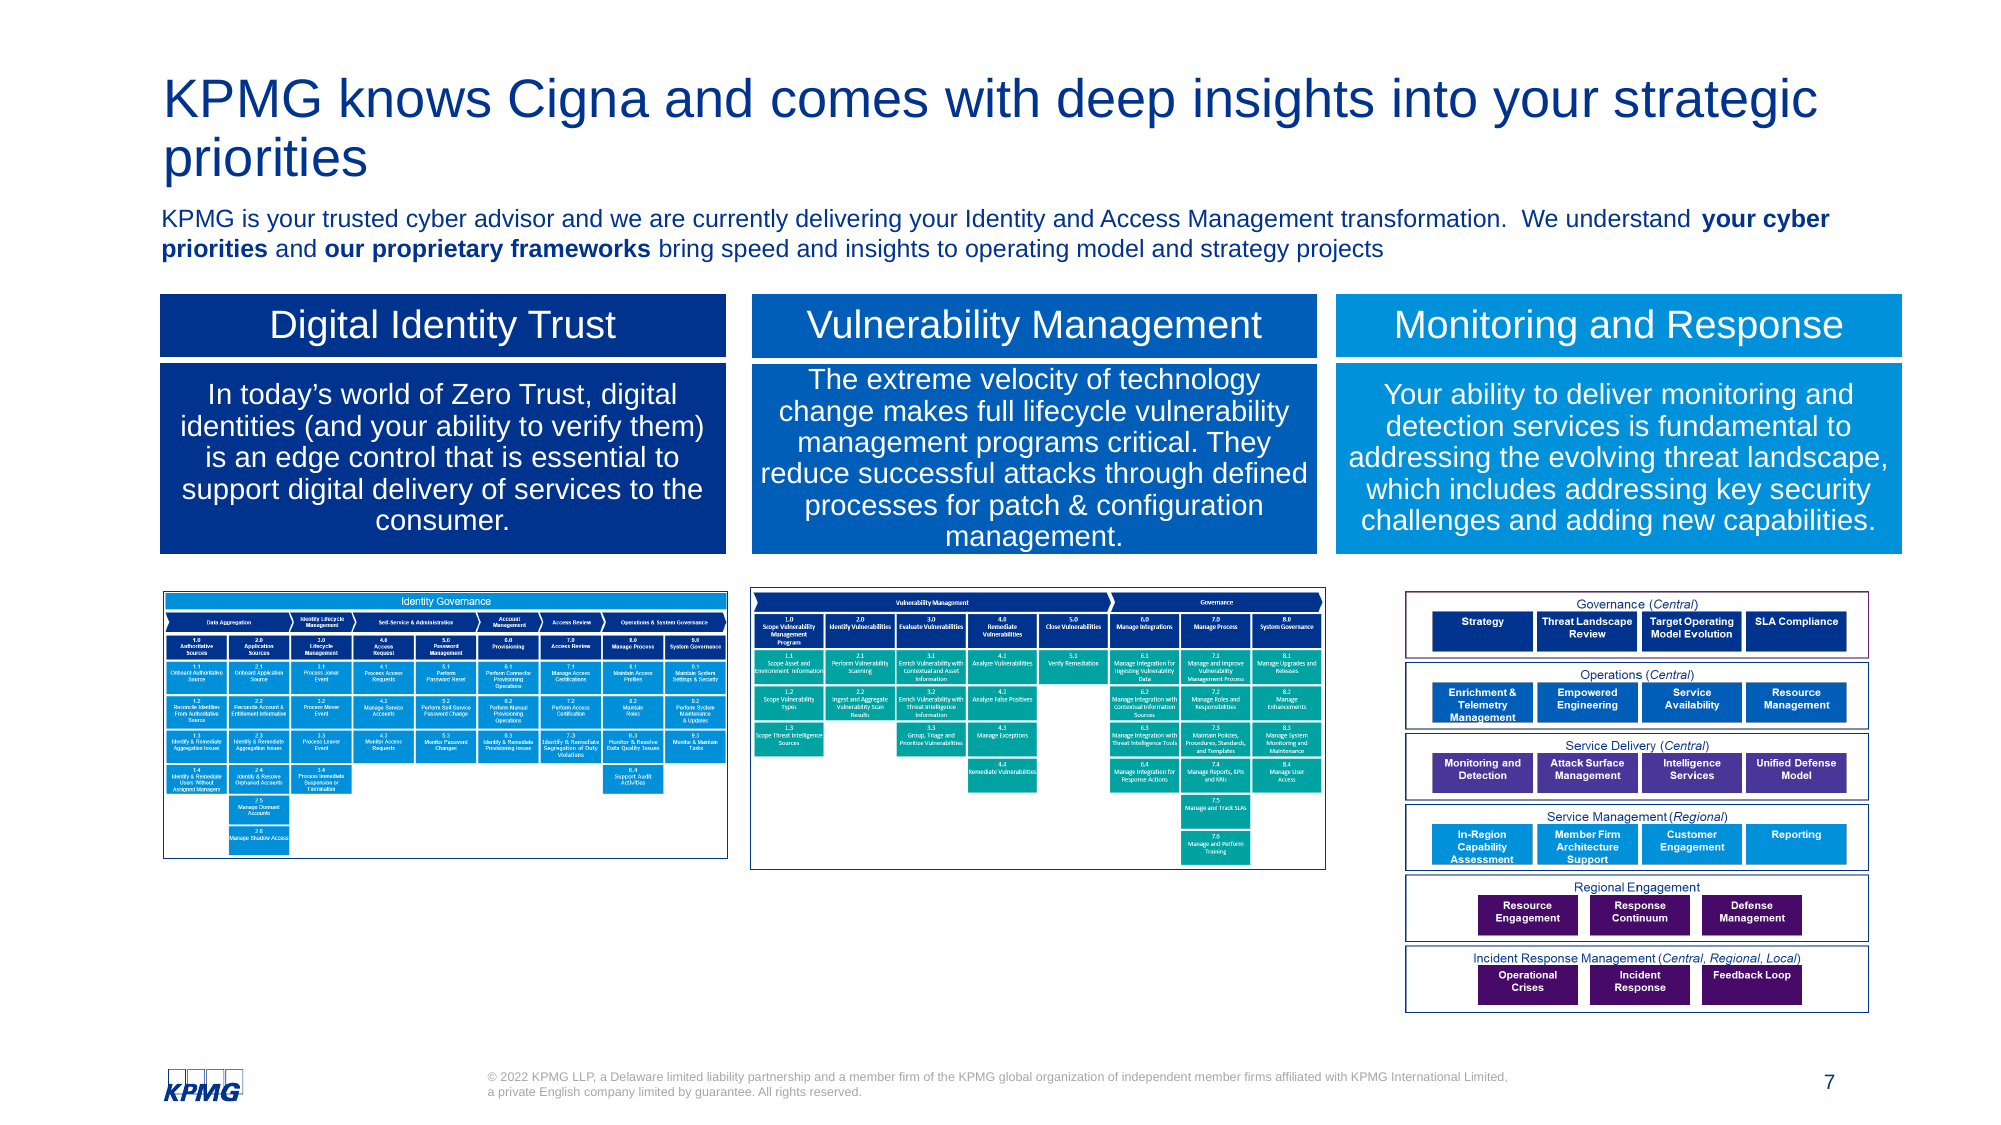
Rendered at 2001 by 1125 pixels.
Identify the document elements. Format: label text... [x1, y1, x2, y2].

picture [163, 591, 728, 859]
list KPMG is your trusted cyber advisor and we are currently delivering your Identity and Access Management transformation. We understand your cyber priorities and our proprietary frameworks bring speed and insights to operating model and strategy projects [161, 202, 1834, 293]
title KPMG knows Cigna and comes with deep insights into your strategic priorities [163, 70, 1837, 159]
picture [1405, 591, 1869, 1013]
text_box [159, 293, 1903, 556]
picture [750, 587, 1326, 870]
